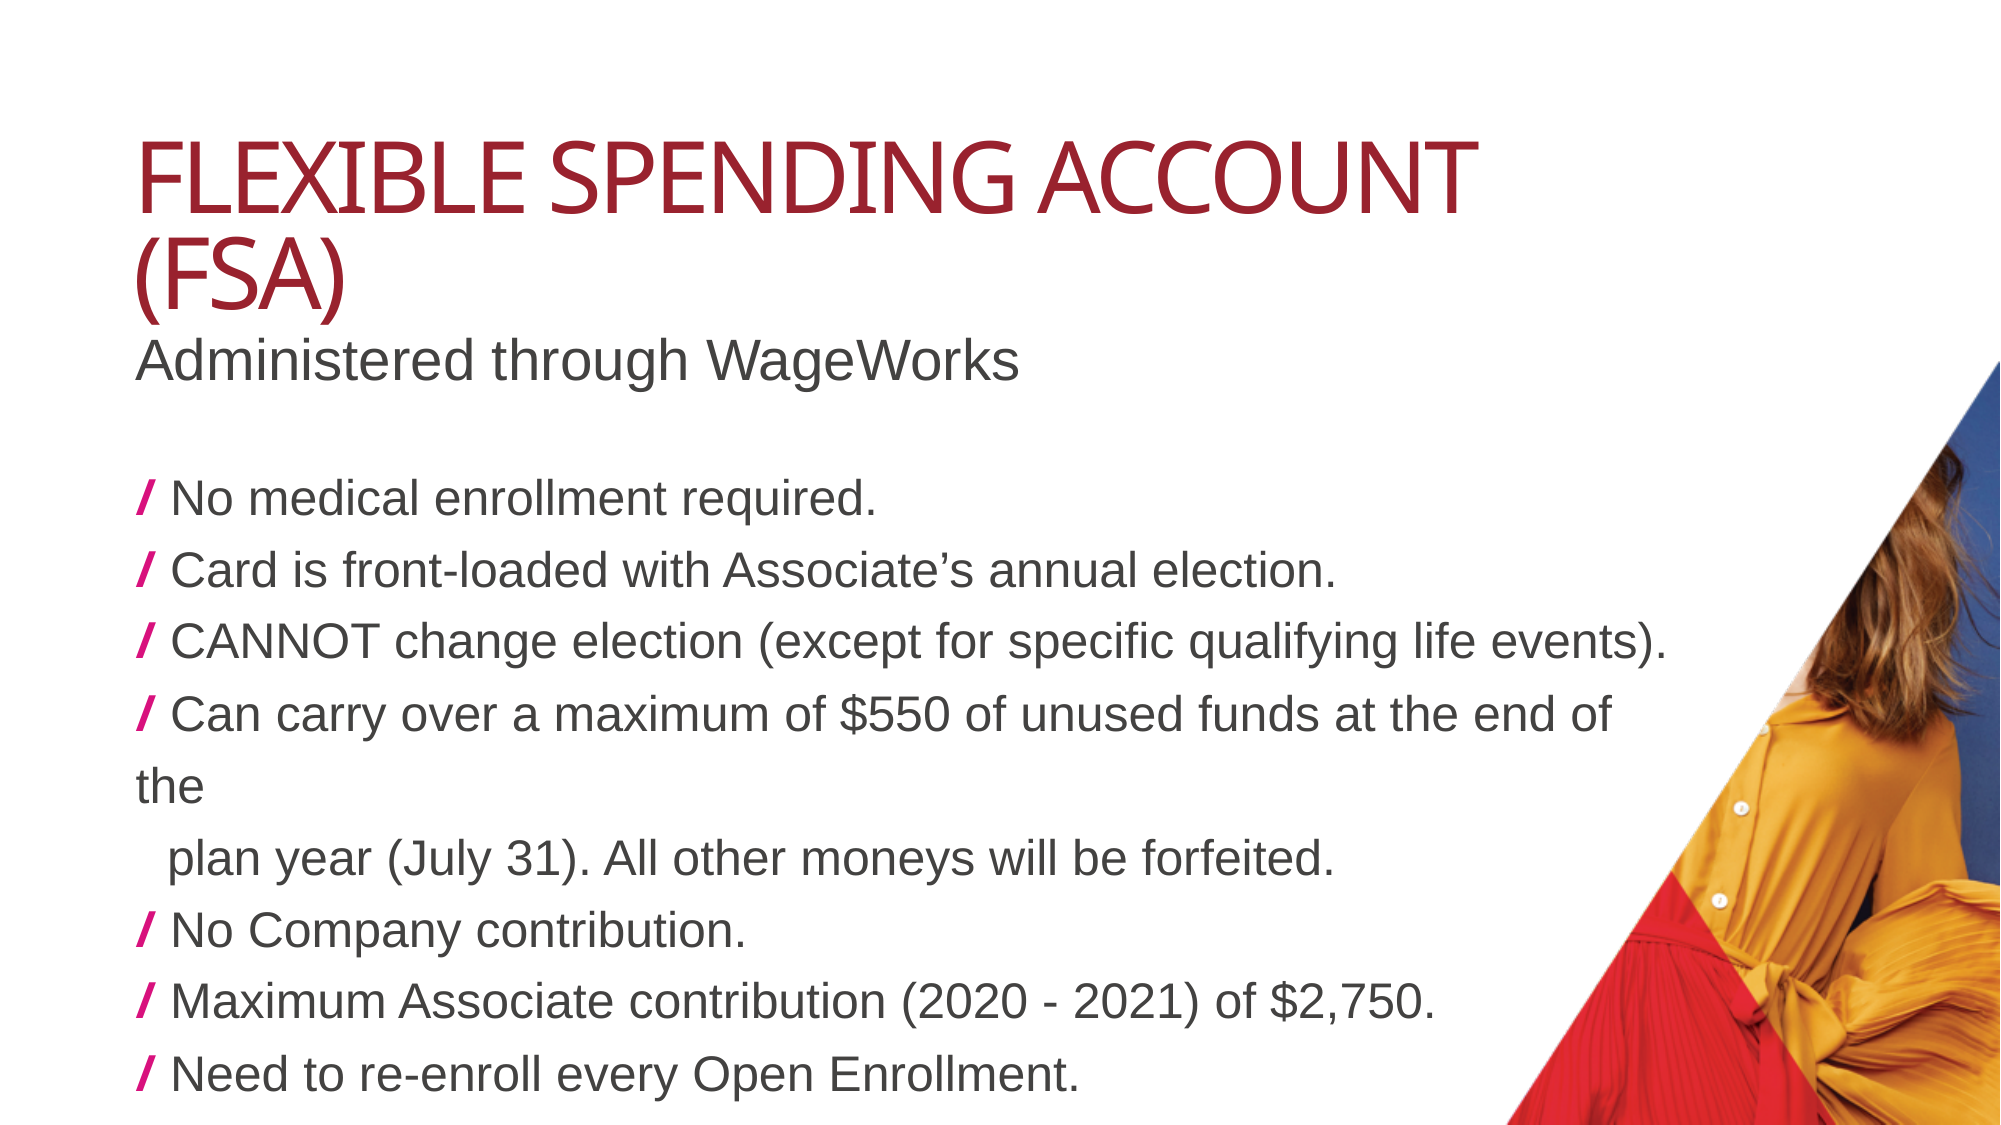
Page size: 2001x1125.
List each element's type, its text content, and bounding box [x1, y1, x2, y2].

text_box FLEXIBLE SPENDING ACCOUNT (FSA) [118, 129, 1709, 314]
picture [1474, 299, 2000, 1125]
text_box / No medical enrollment required. / Card is front-loaded with Associate’s annual election. / CANNOT change election (except for specific qualifying life events). / Can carry over a maximum of $550 of unused funds at the end of the plan year (July 31). All other moneys will be forfeited. / No Company contribution. / Maximum Associate contribution (2020 - 2021) of $2,750. / Need to re-enroll every Open Enrollment. [120, 445, 1474, 706]
text_box Administered through WageWorks [120, 314, 1354, 445]
